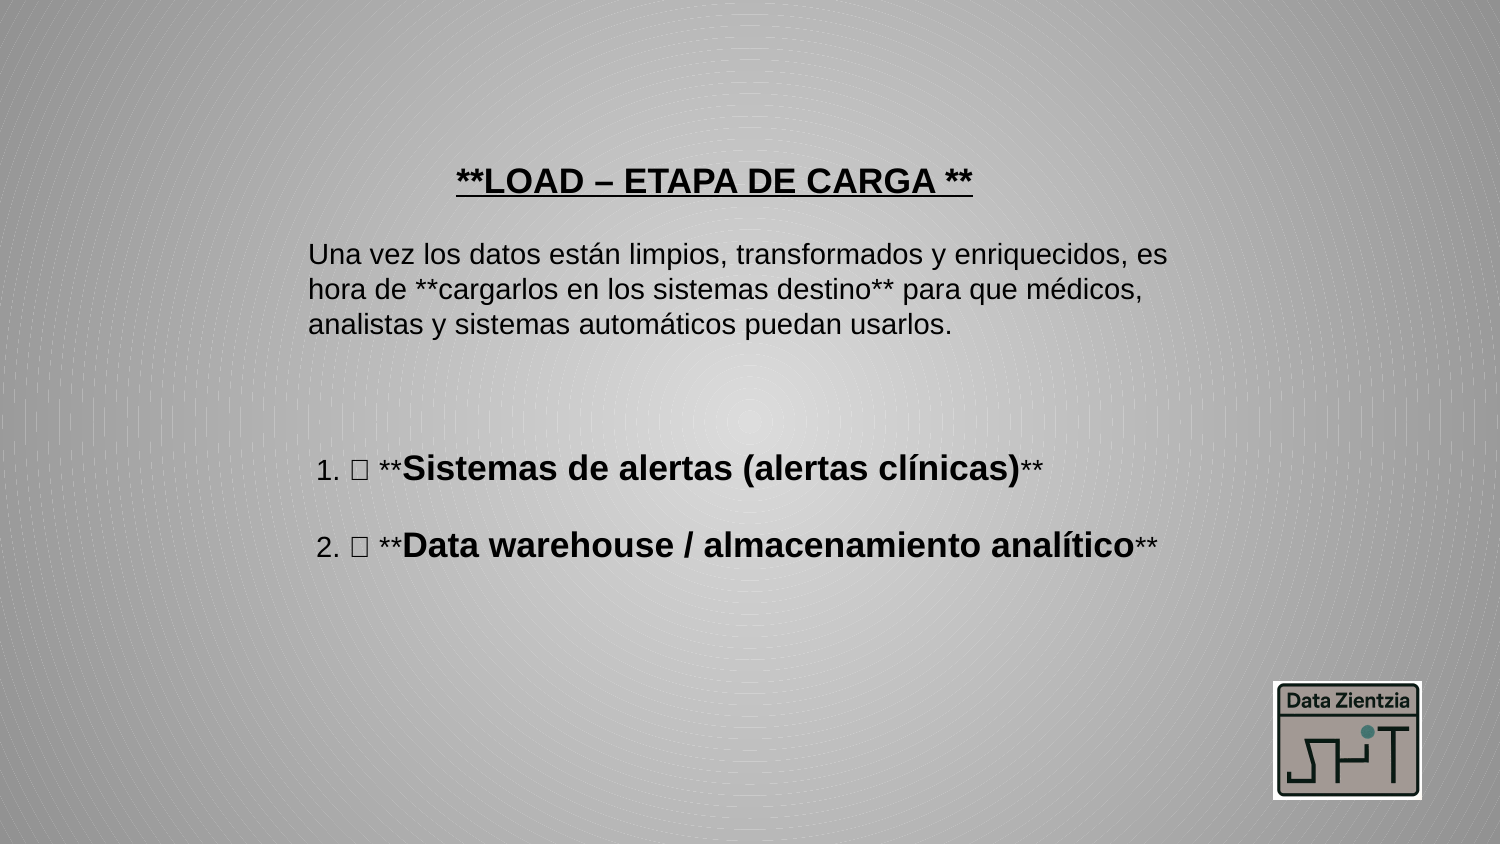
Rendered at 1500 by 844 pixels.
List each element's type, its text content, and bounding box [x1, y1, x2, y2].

text_box **LOAD – ETAPA DE CARGA ** Una vez los datos están limpios, transformados y enriquecidos, es hora de **cargarlos en los sistemas destino** para que médicos, analistas y sistemas automáticos puedan usarlos. 1. 🛑 **Sistemas de alertas (alertas clínicas)** 2. 🏢 **Data warehouse / almacenamiento analítico** [293, 72, 1238, 650]
picture [1273, 681, 1422, 800]
